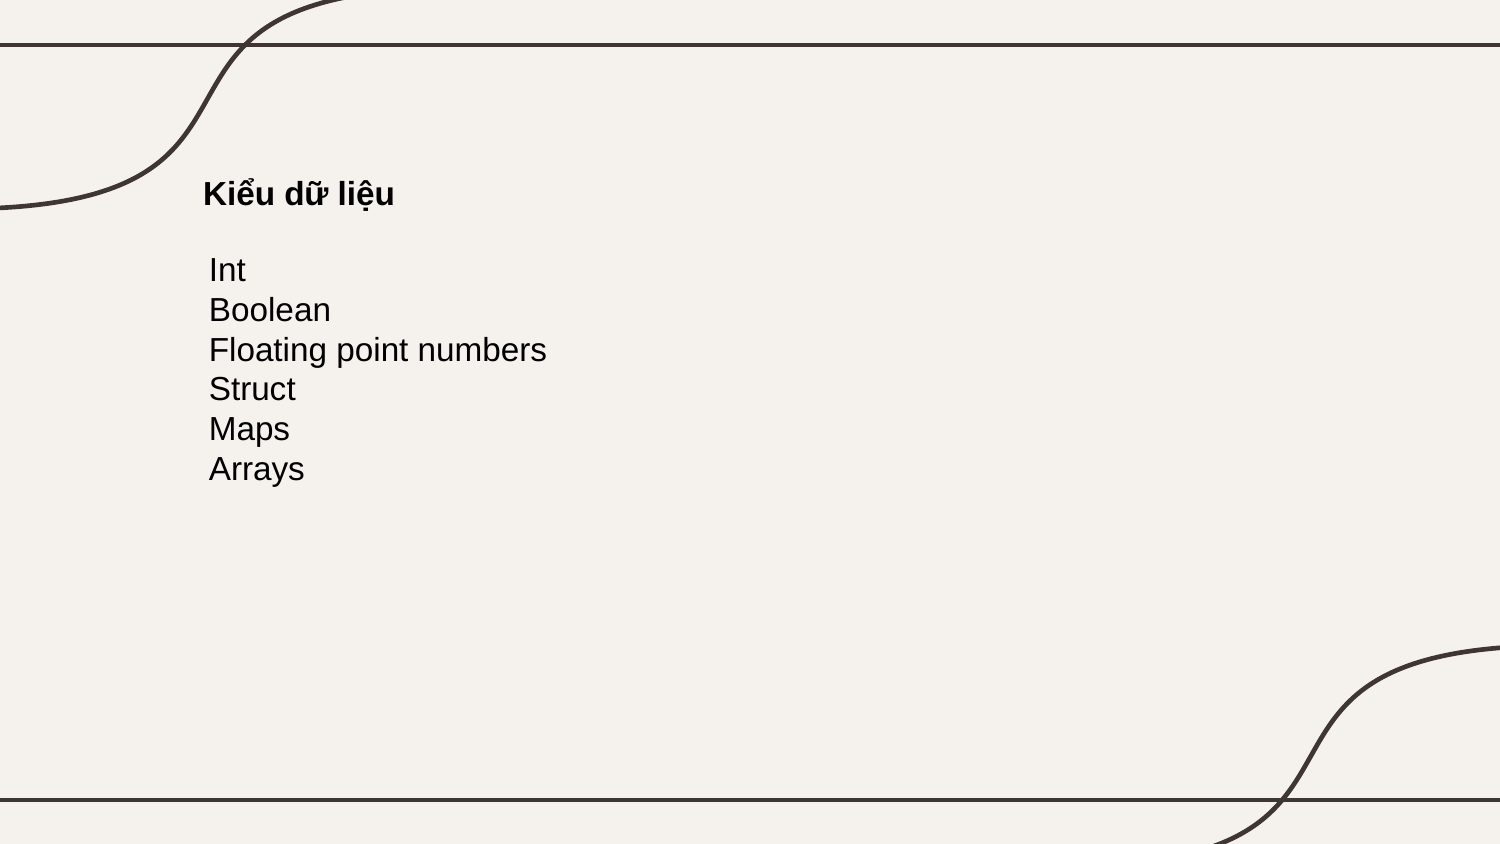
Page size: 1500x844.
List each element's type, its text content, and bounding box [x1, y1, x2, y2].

text_box Kiểu dữ liệu [188, 157, 677, 228]
text_box Int Boolean Floating point numbers Struct Maps Arrays [193, 232, 906, 538]
